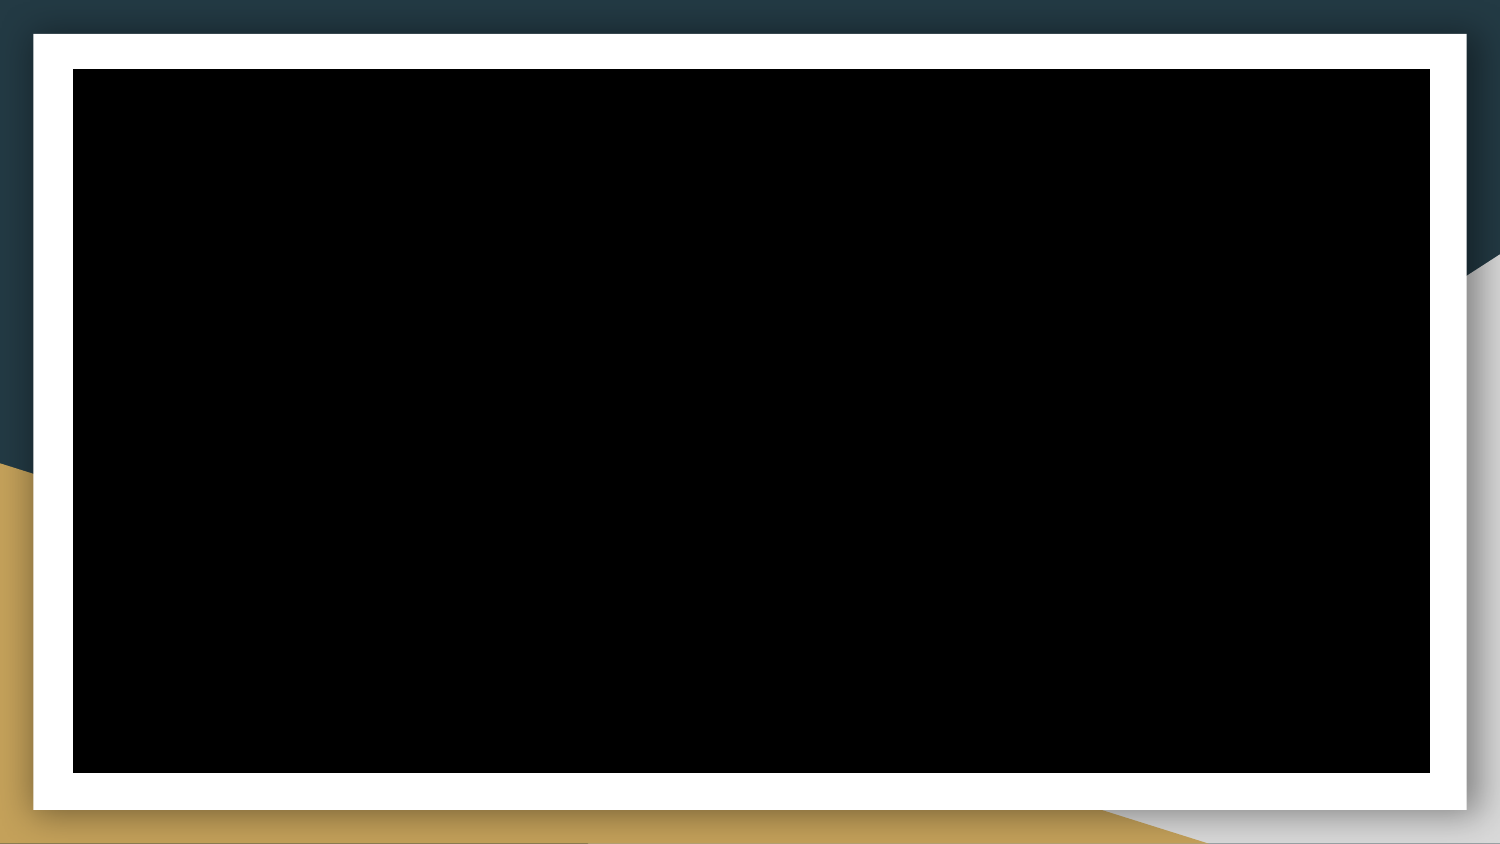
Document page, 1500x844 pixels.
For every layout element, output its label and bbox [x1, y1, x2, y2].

picture [73, 69, 1430, 773]
